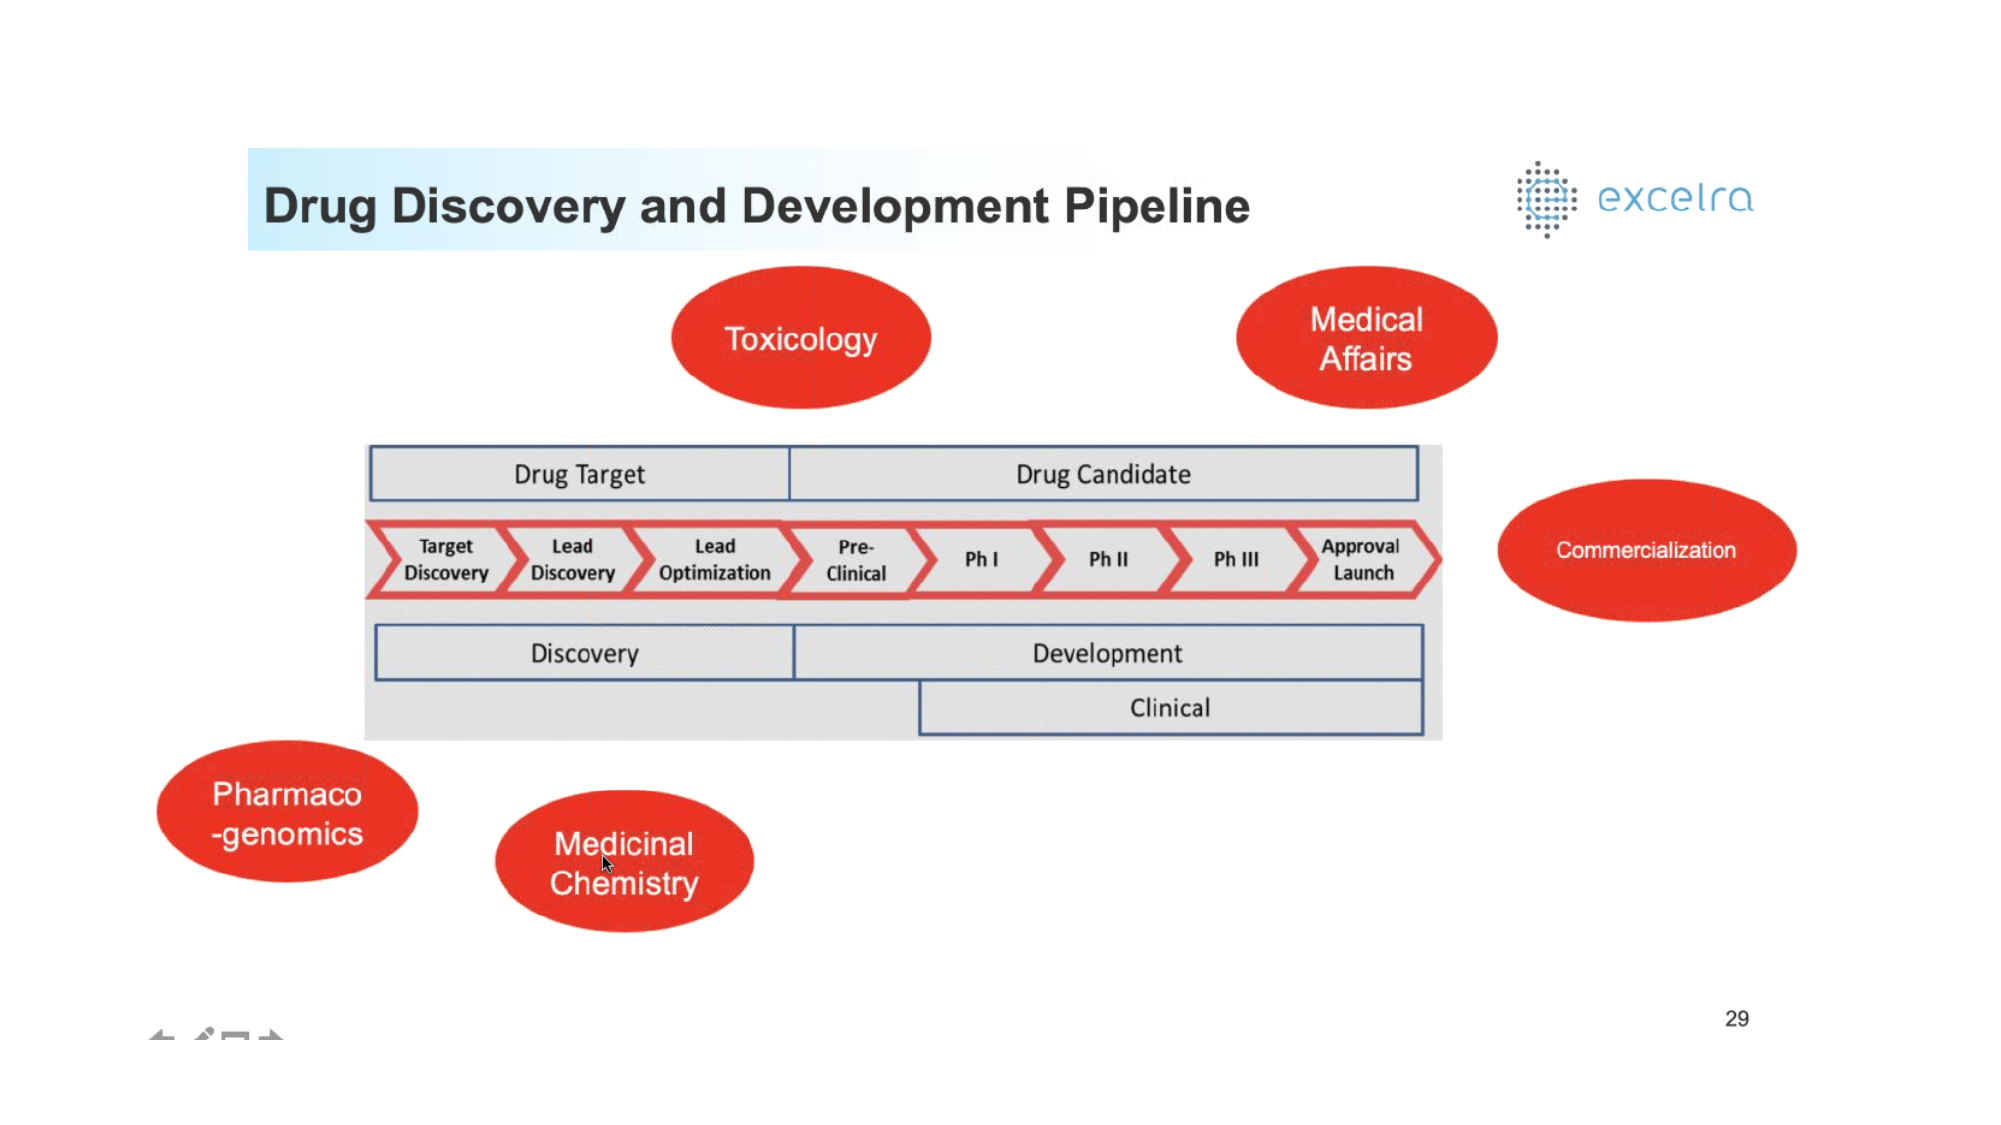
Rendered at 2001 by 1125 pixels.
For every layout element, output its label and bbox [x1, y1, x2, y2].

picture [142, 126, 1802, 1040]
